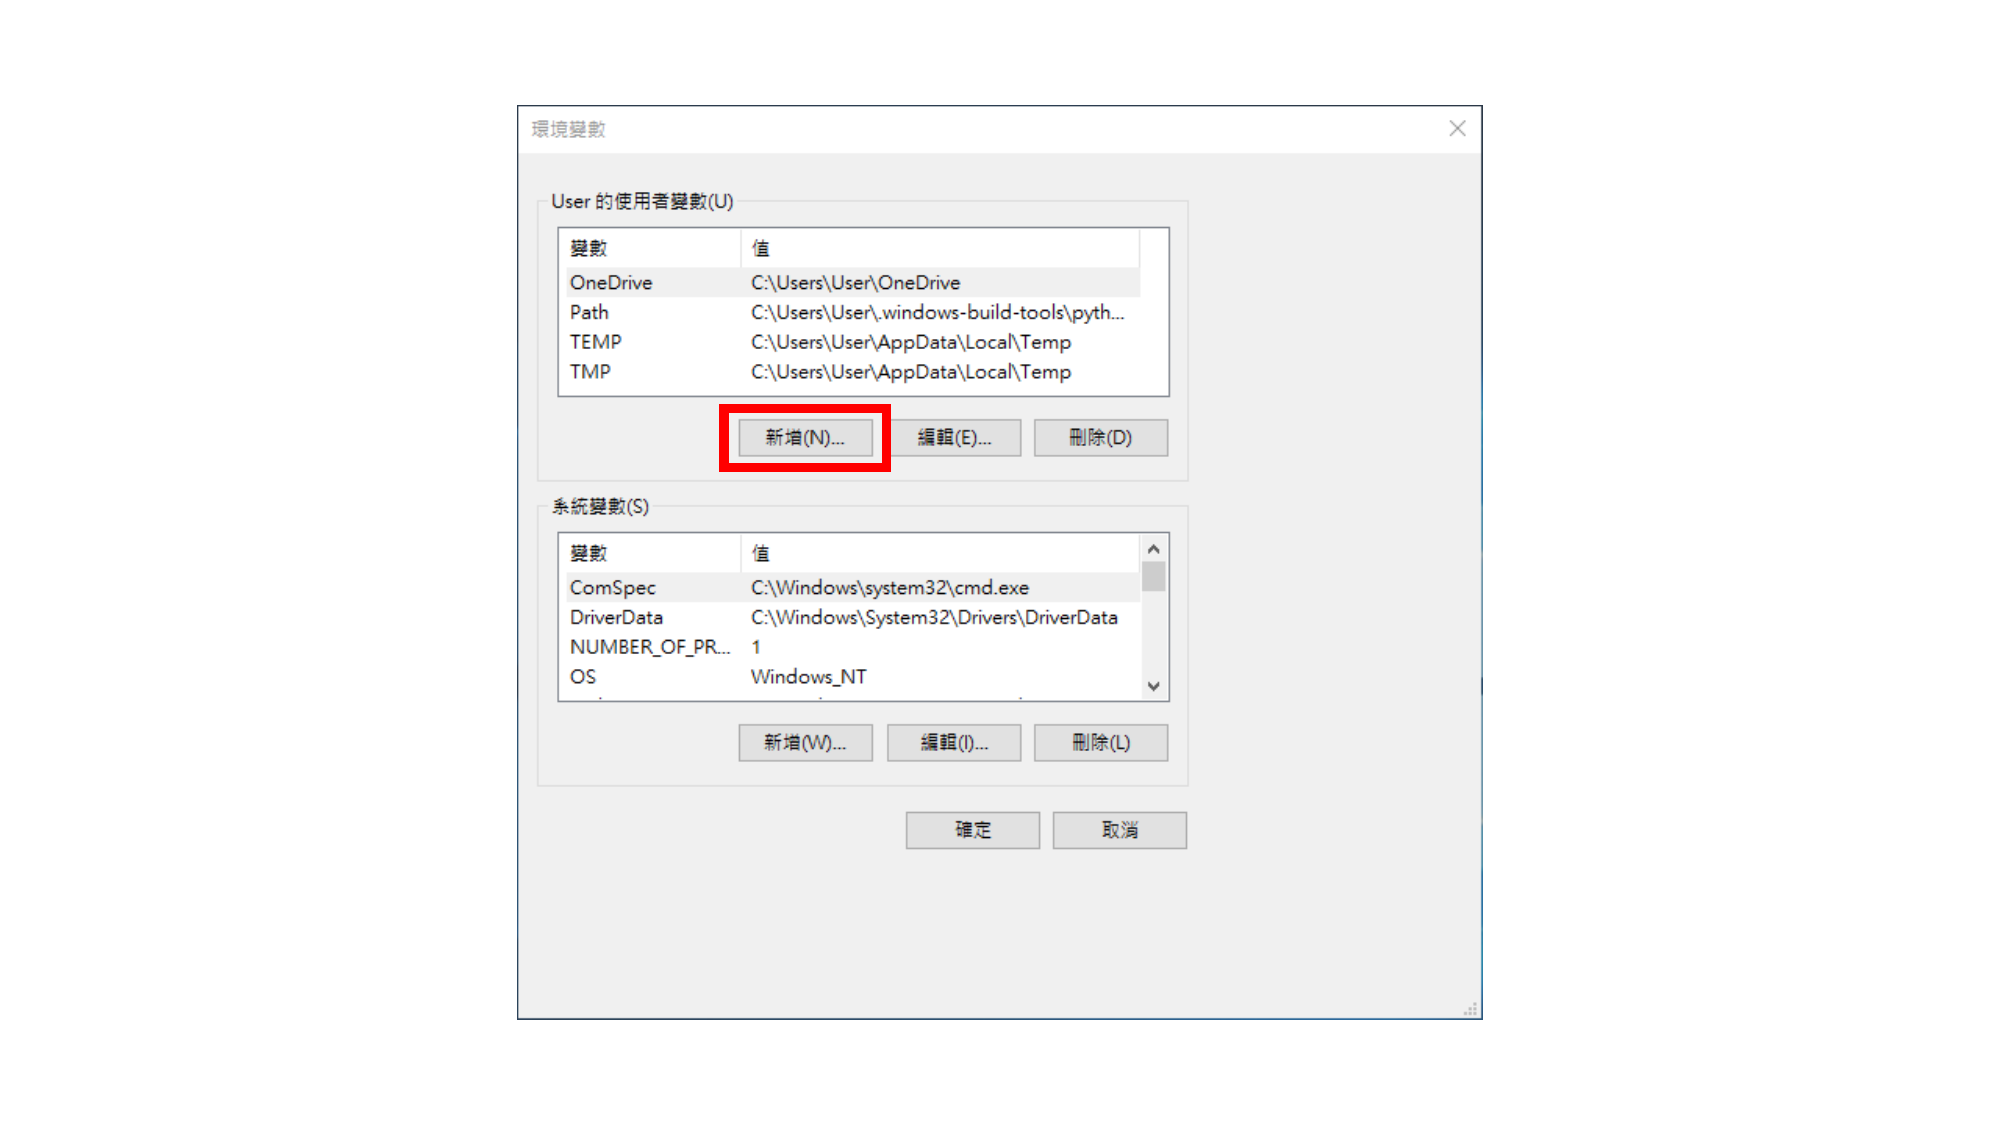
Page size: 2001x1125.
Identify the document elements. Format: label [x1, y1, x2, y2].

picture [517, 105, 1483, 1020]
